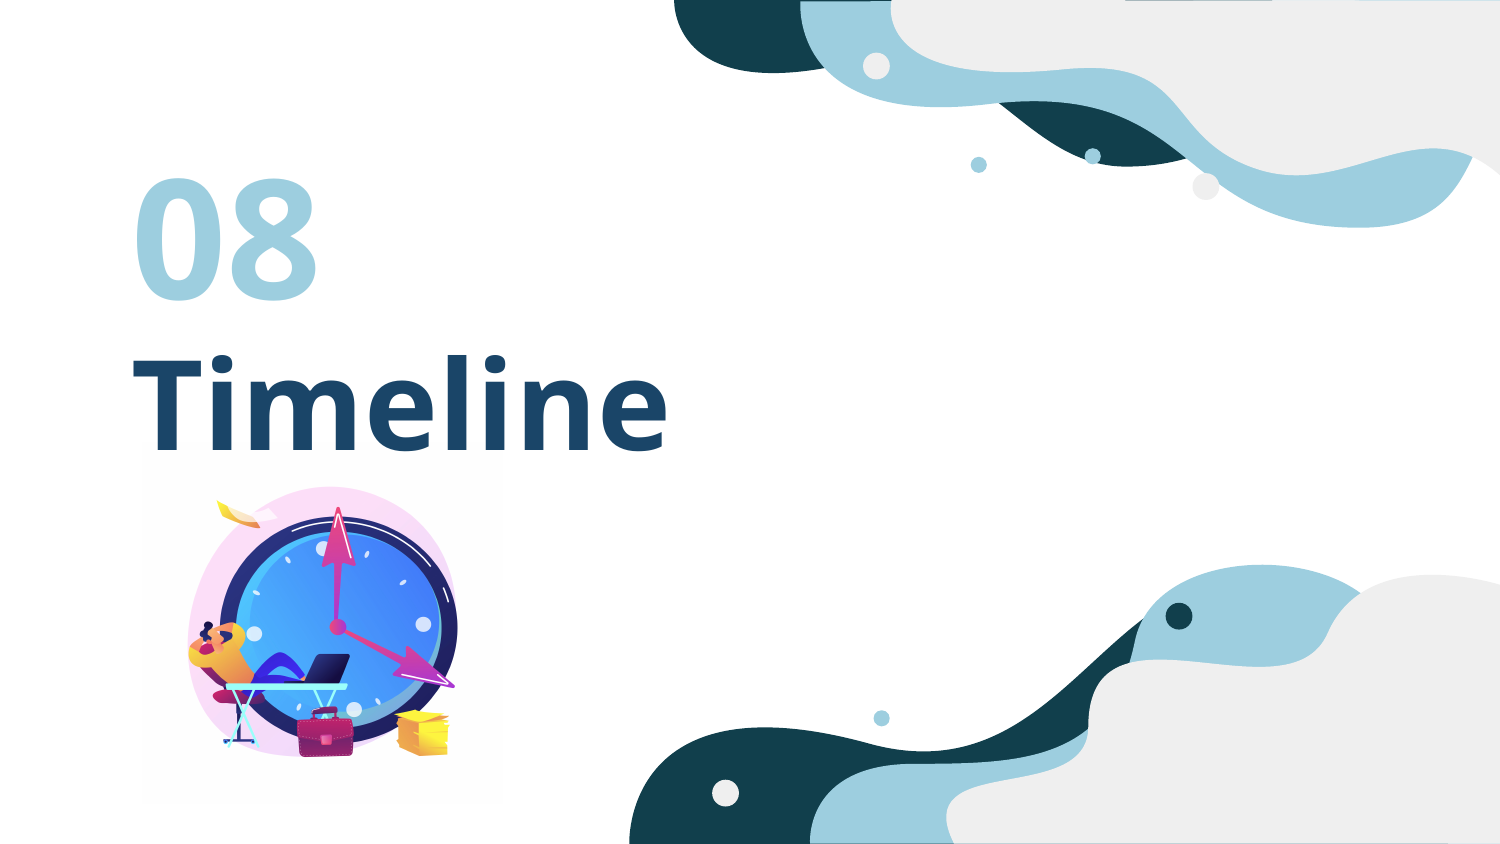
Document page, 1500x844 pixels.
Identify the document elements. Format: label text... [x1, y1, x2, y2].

picture [141, 442, 504, 804]
title 08 [116, 152, 598, 314]
title Timeline [116, 332, 1291, 468]
